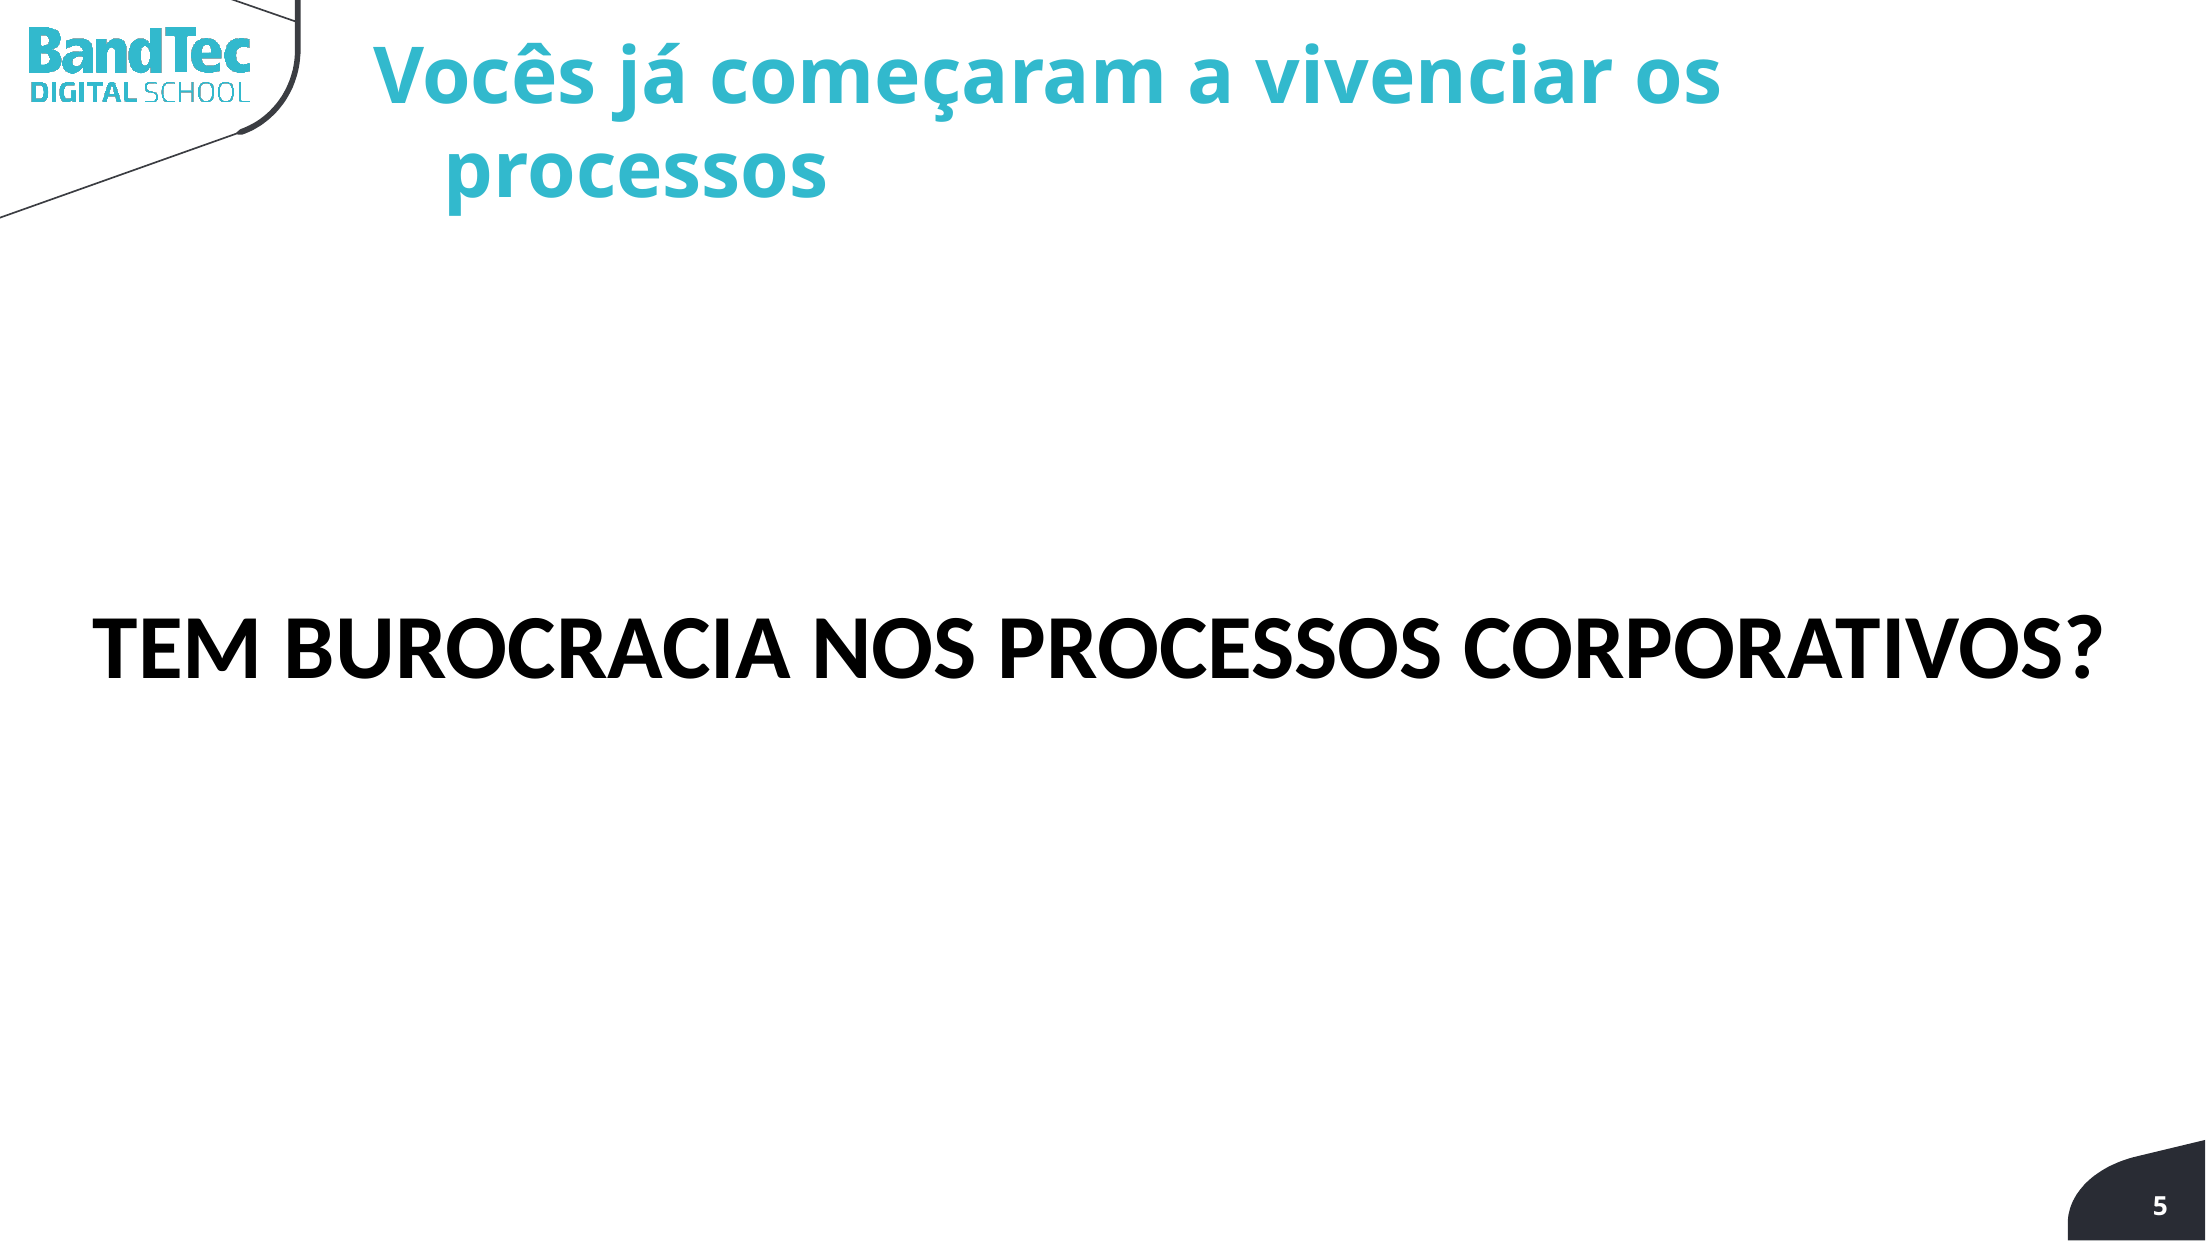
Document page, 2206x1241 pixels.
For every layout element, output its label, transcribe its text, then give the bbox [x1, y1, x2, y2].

picture [29, 27, 250, 110]
text_box TEM BUROCRACIA NOS PROCESSOS CORPORATIVOS? [78, 579, 2124, 704]
list Vocês já começaram a vivenciar os processos [358, 17, 2128, 144]
slide_number 5 [2067, 1186, 2172, 1223]
